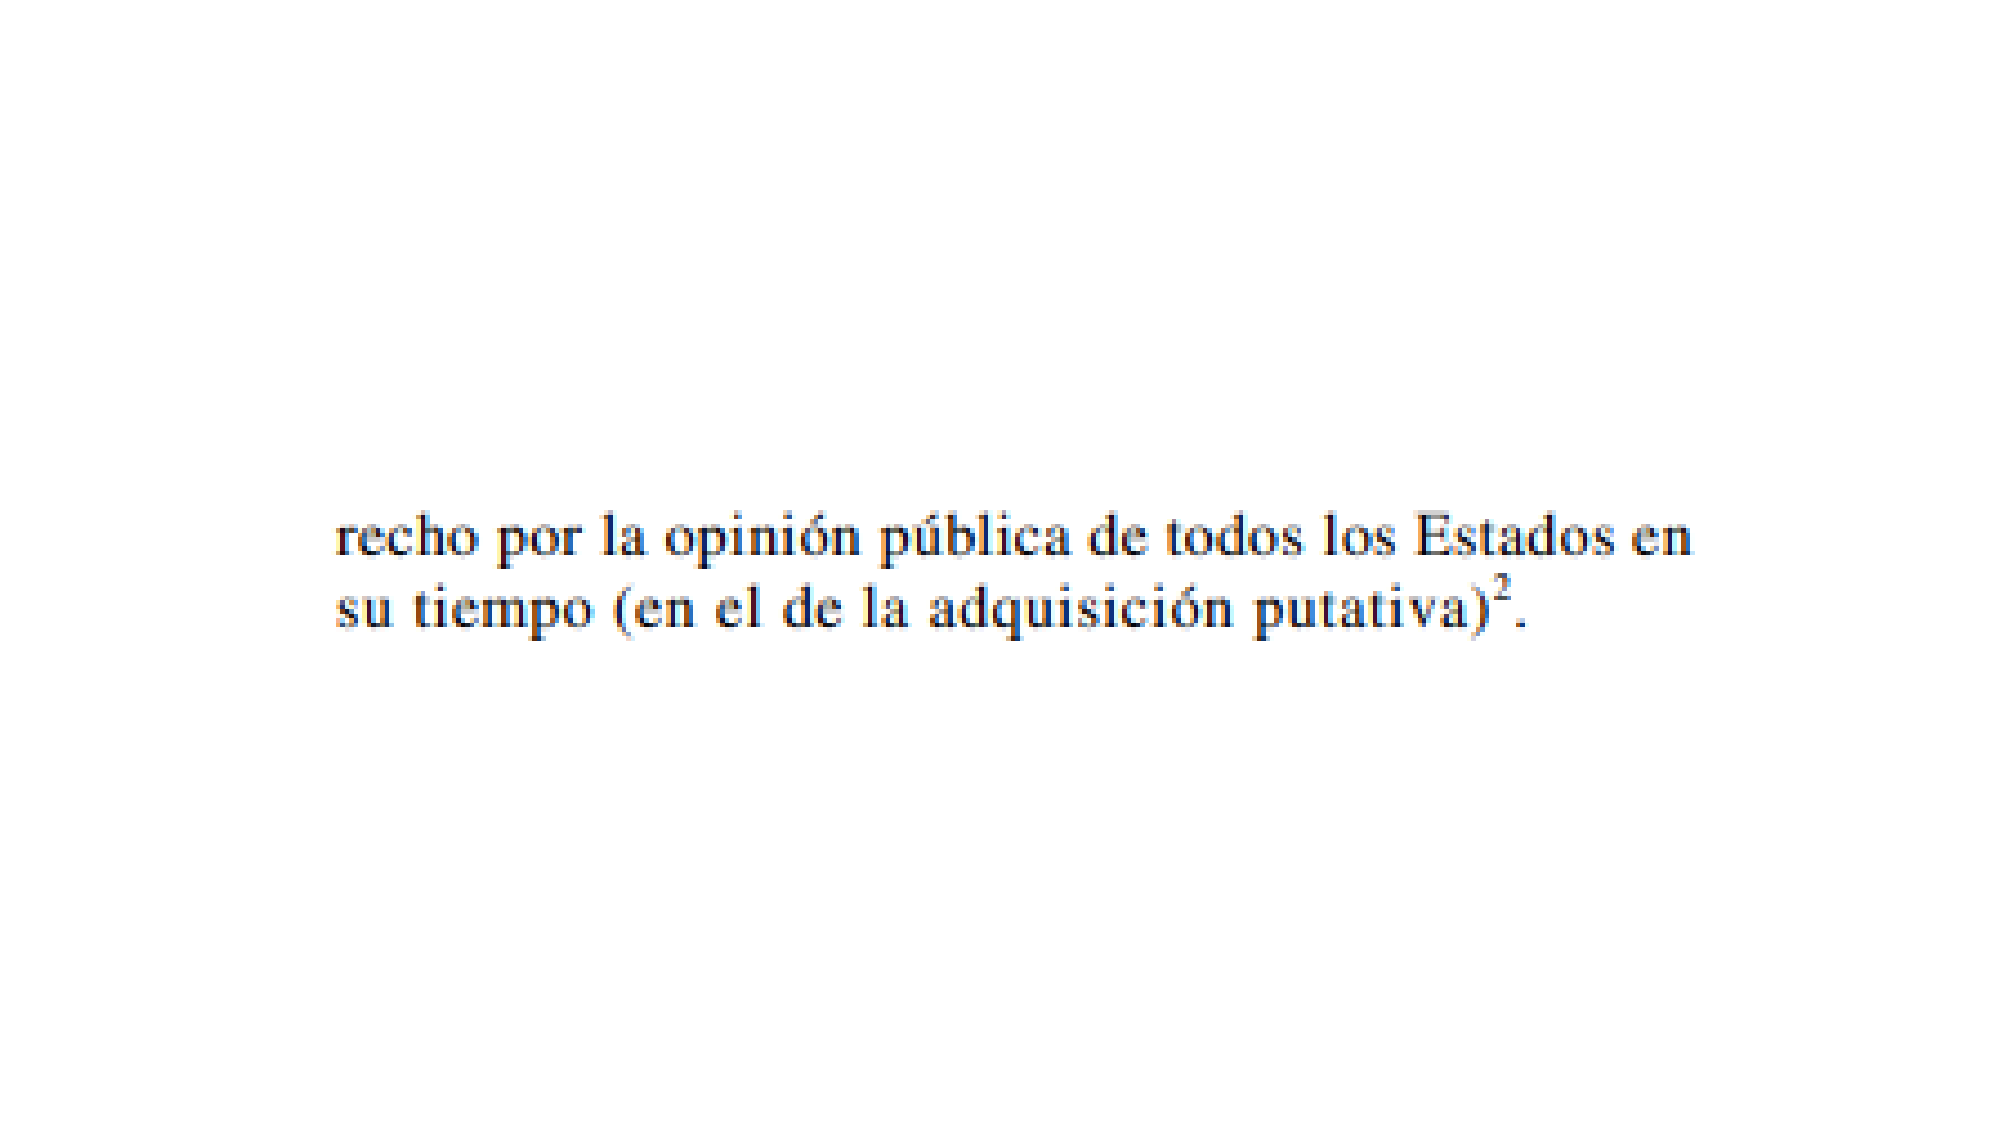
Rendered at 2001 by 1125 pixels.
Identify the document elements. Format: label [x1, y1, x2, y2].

picture [278, 457, 1722, 668]
